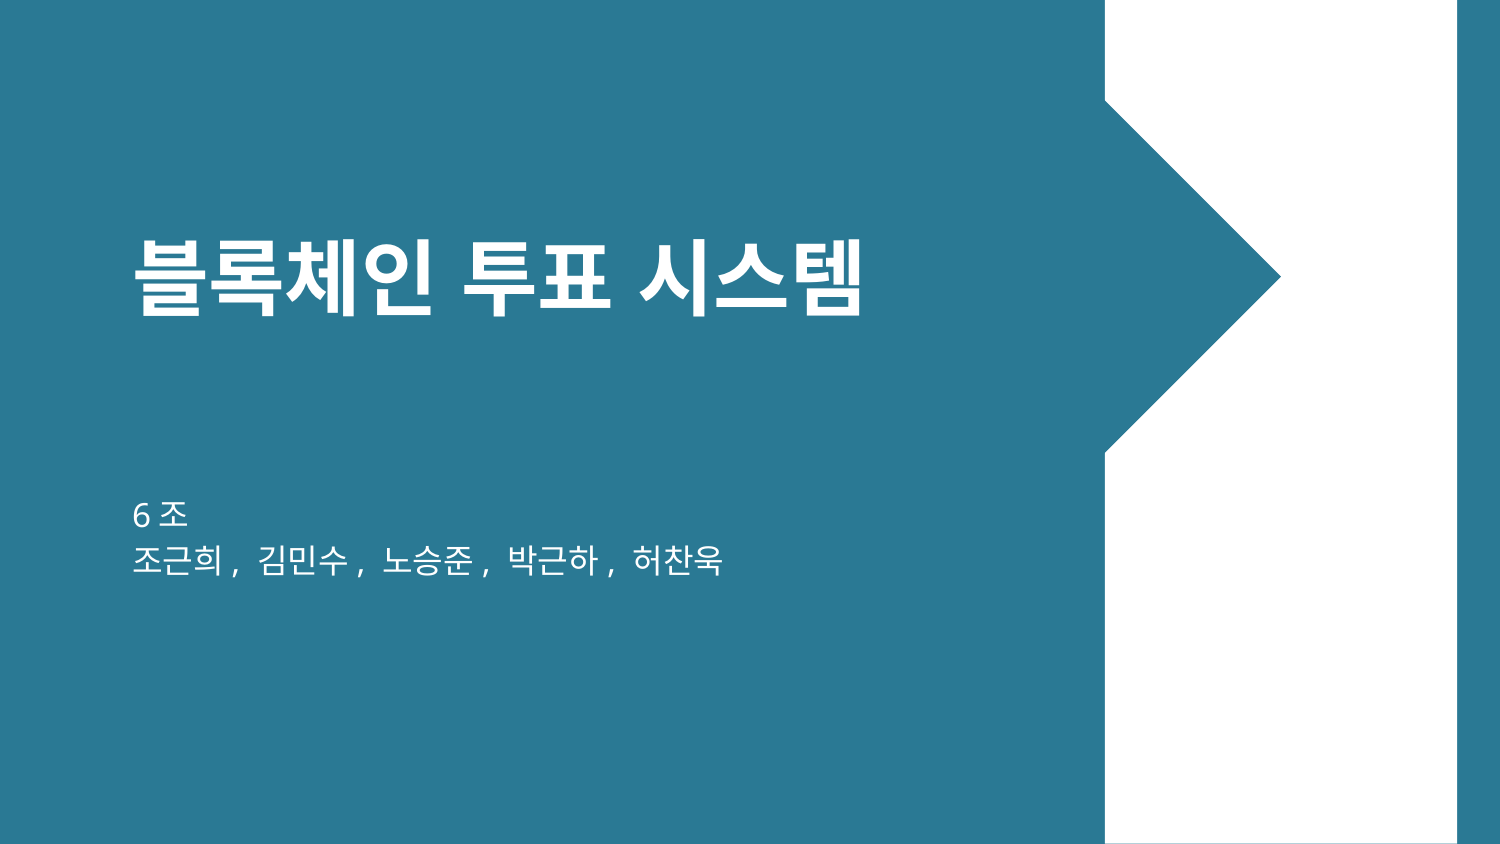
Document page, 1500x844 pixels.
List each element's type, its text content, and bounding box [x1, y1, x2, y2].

subtitle 6조 조근희, 김민수, 노승준, 박근하, 허찬욱 [116, 472, 781, 603]
title 블록체인 투표 시스템 [116, 128, 1094, 425]
